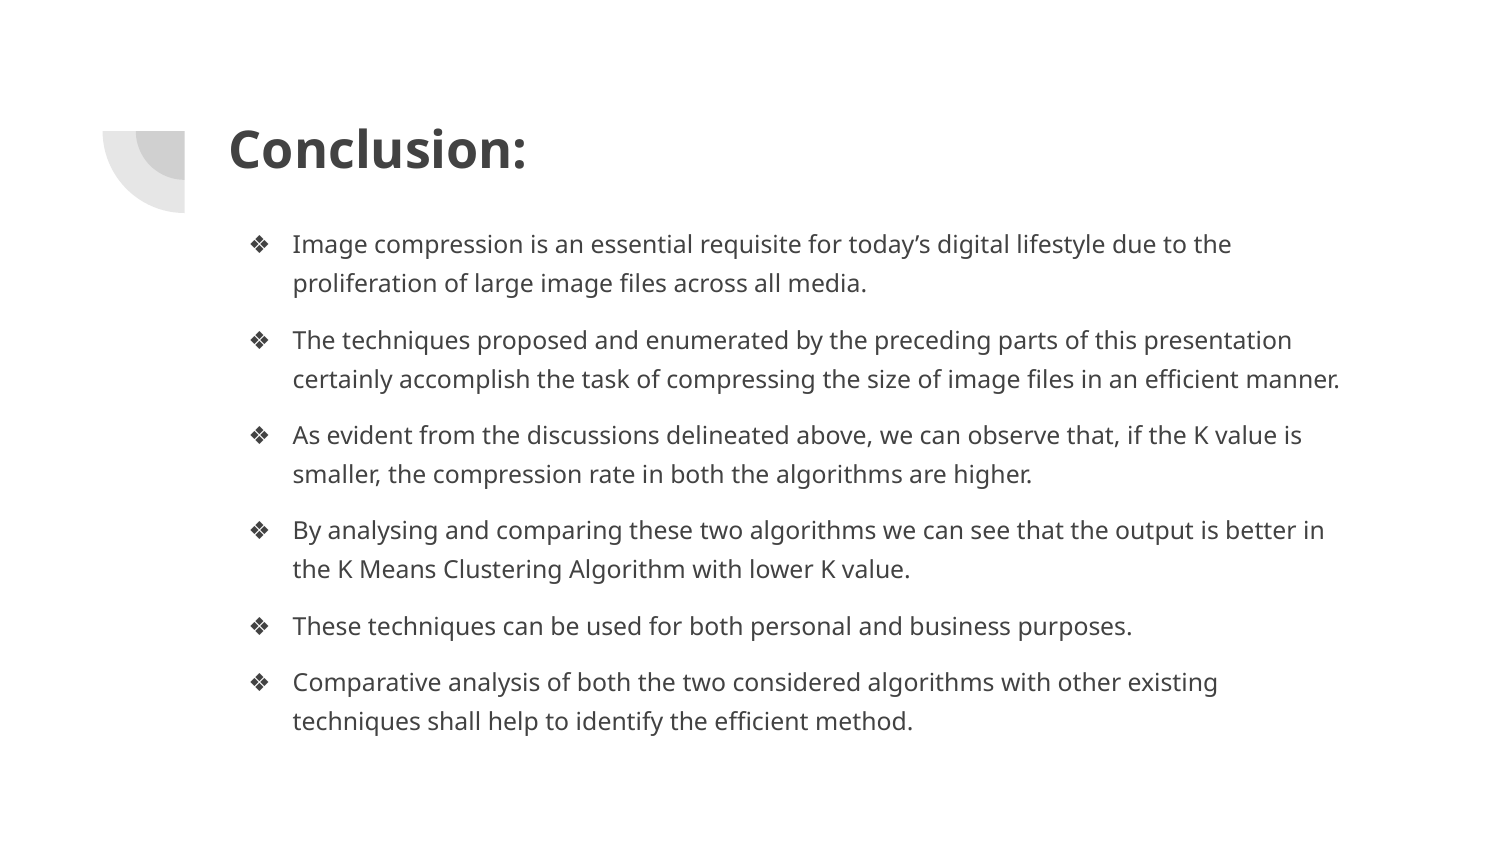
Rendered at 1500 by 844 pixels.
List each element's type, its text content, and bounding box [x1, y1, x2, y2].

list Image compression is an essential requisite for today’s digital lifestyle due to the proliferation of large image files across all media. The techniques proposed and enumerated by the preceding parts of this presentation certainly accomplish the task of compressing the size of image files in an efficient manner. As evident from the discussions delineated above, we can observe that, if the K value is smaller, the compression rate in both the algorithms are higher. By analysing and comparing these two algorithms we can see that the output is better in the K Means Clustering Algorithm with lower K value. These techniques can be used for both personal and business purposes. Comparative analysis of both the two considered algorithms with other existing techniques shall help to identify the efficient method. [213, 207, 1368, 784]
title Conclusion: [213, 98, 1368, 207]
